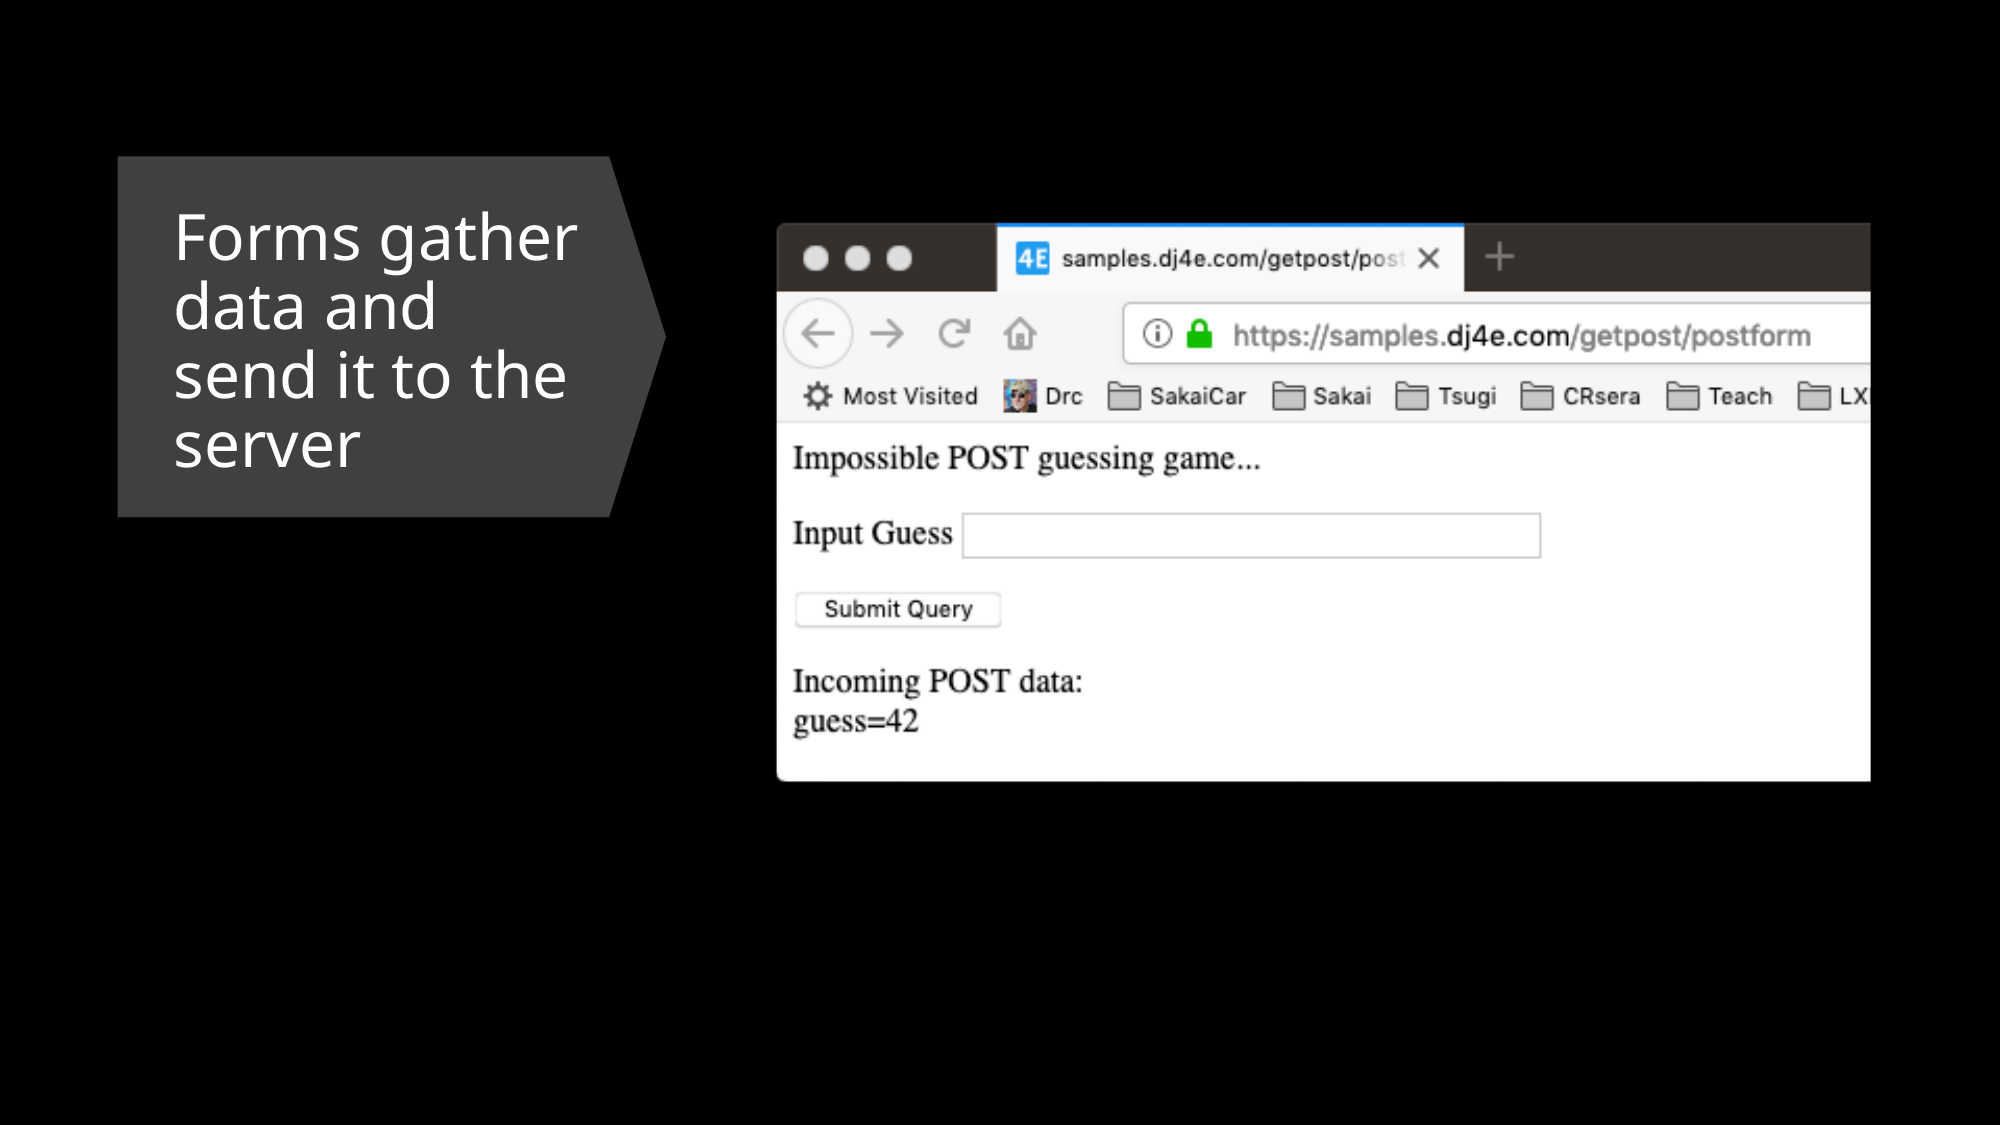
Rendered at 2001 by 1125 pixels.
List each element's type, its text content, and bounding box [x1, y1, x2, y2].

text_box [116, 155, 668, 519]
picture [706, 169, 1871, 870]
title Forms gather data and send it to the server [158, 197, 597, 490]
